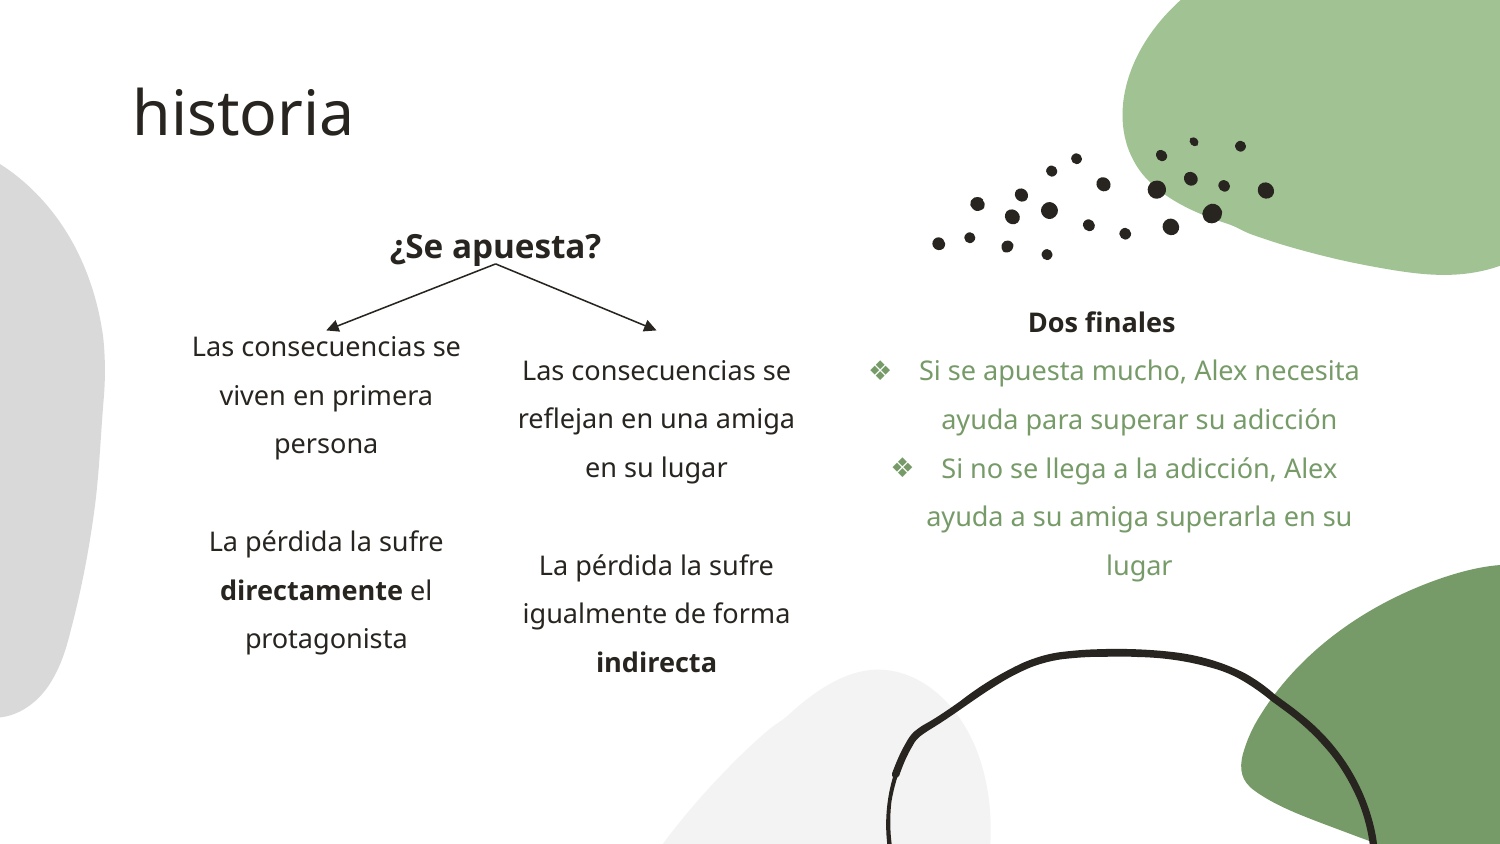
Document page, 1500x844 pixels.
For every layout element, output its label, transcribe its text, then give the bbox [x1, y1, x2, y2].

subtitle Las consecuencias se viven en primera persona La pérdida la sufre directamente el protagonista [156, 330, 495, 637]
subtitle ¿Se apuesta? [350, 206, 641, 262]
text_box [326, 263, 494, 331]
subtitle Las consecuencias se reflejan en una amiga en su lugar La pérdida la sufre igualmente de forma indirecta [495, 330, 818, 685]
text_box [495, 263, 657, 331]
subtitle Dos finales Si se apuesta mucho, Alex necesita ayuda para superar su adicción Si no se llega a la adicción, Alex ayuda a su amiga superarla en su lugar [817, 268, 1387, 602]
title historia [117, 57, 612, 159]
